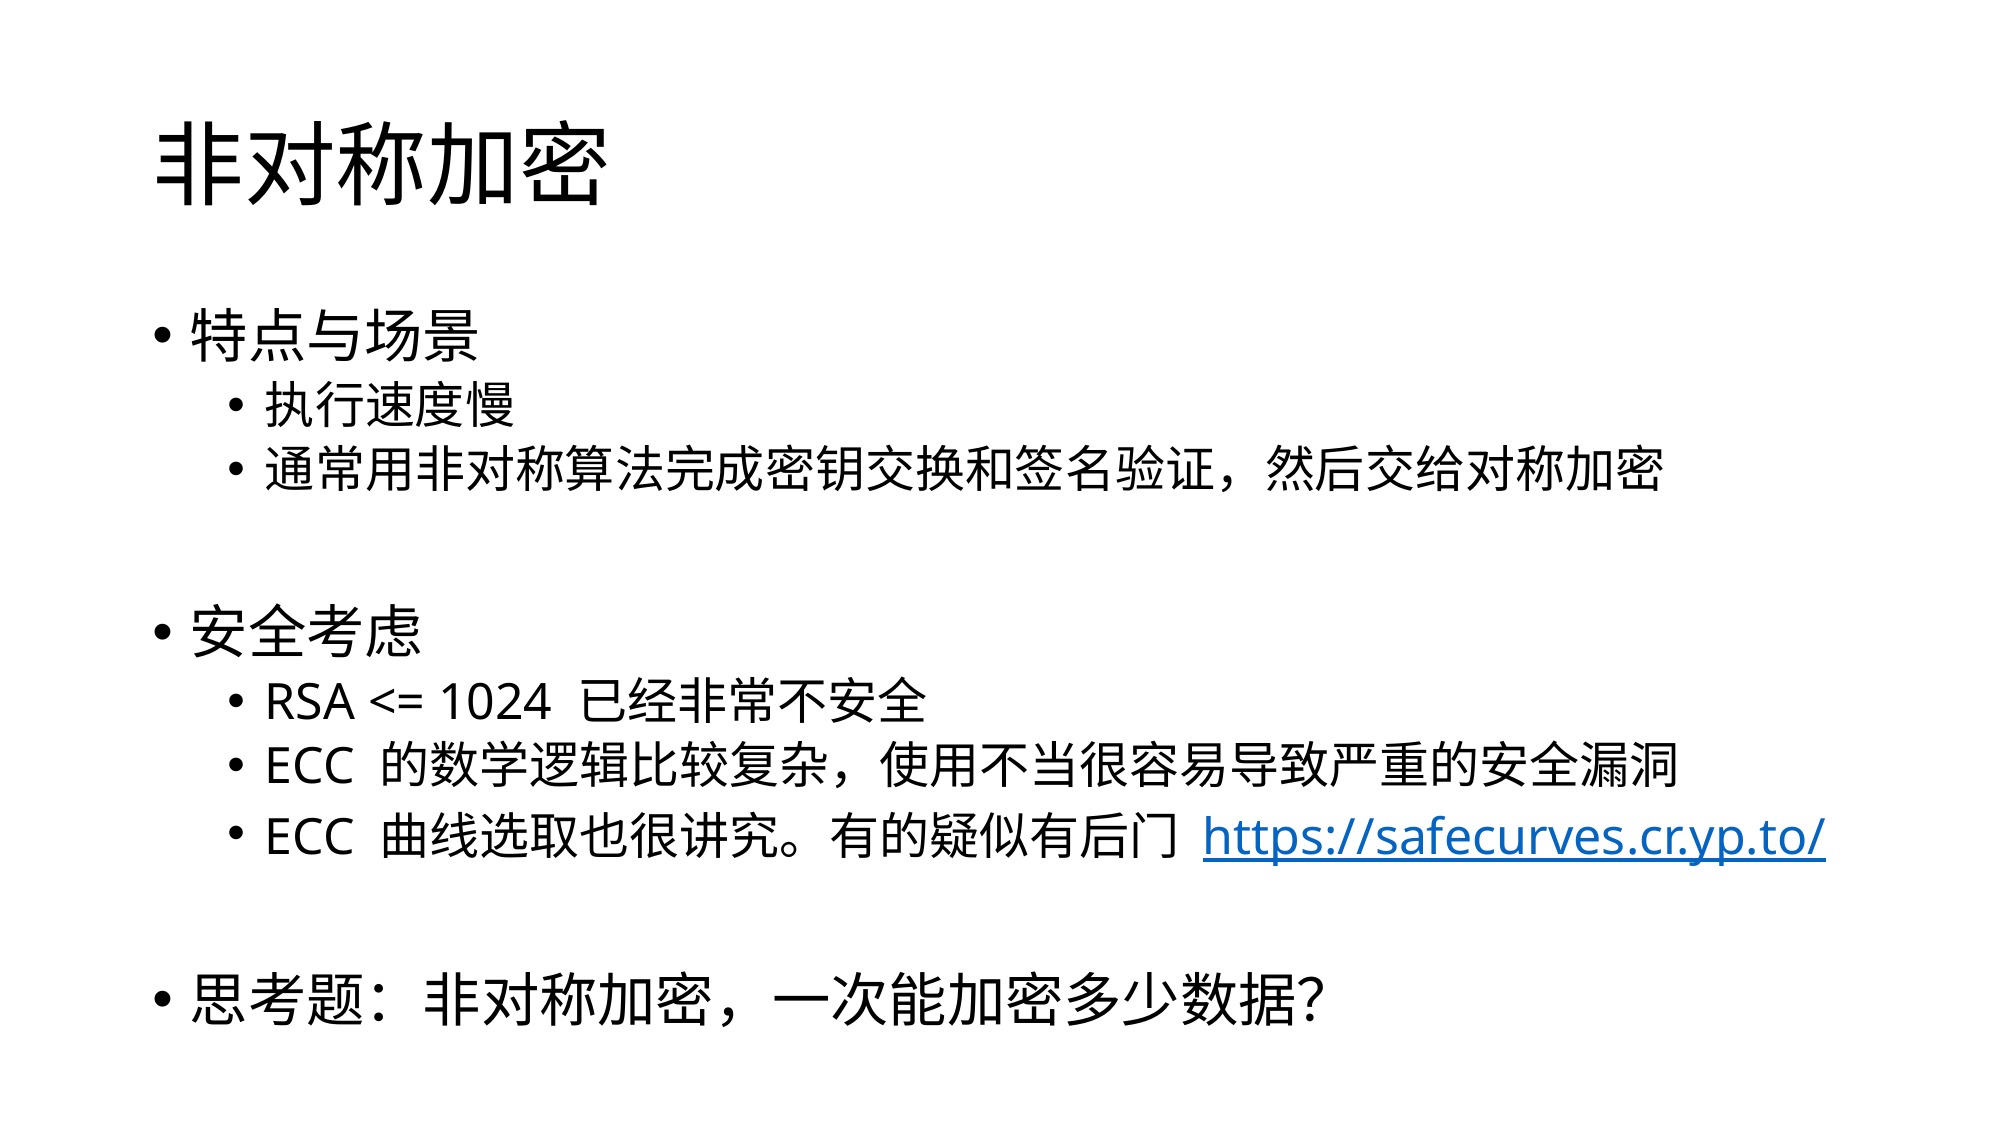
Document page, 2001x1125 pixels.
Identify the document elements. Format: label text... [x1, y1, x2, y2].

title 非对称加密 [137, 59, 1863, 278]
list 特点与场景 执行速度慢 通常用非对称算法完成密钥交换和签名验证，然后交给对称加密 安全考虑 RSA <= 1024 已经非常不安全 ECC 的数学逻辑比较复杂，使用不当很容易导致严重的安全漏洞 ECC 曲线选取也很讲究。有的疑似有后门 https://safecurves.cr.yp.to/ 思考题：非对称加密，一次能加密多少数据？ [137, 299, 1863, 1014]
